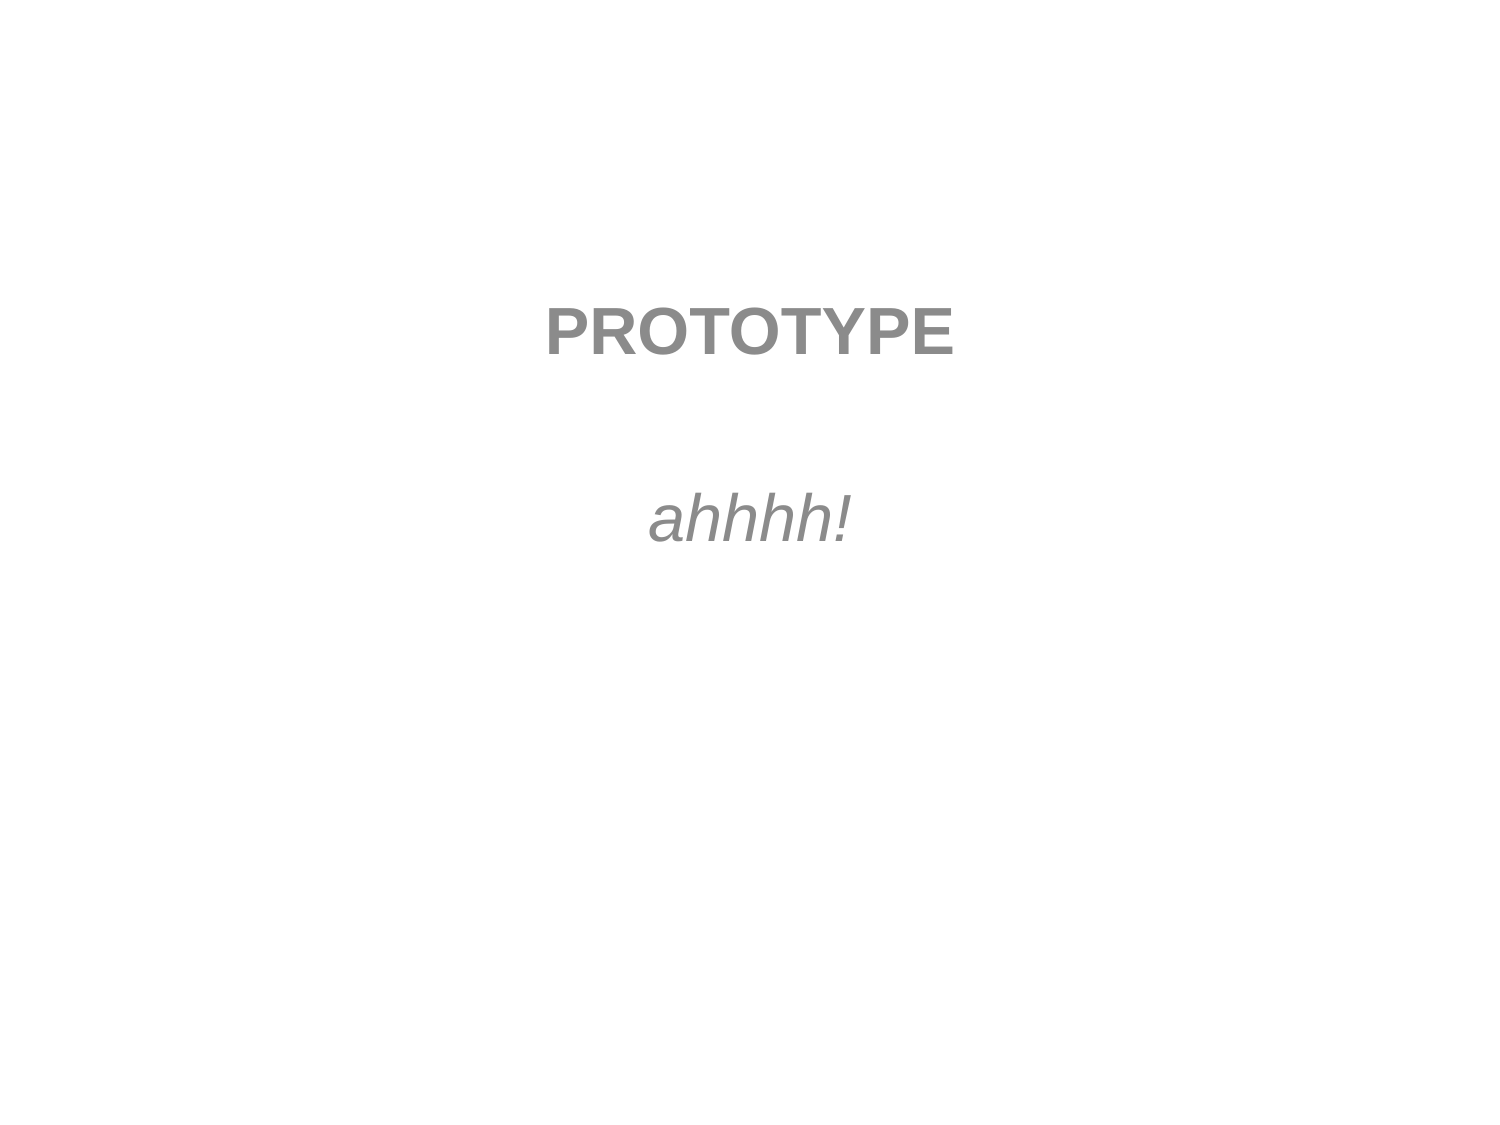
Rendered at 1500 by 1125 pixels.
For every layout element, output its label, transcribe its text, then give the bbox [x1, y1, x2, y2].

subtitle PROTOTYPE ahhhh! [225, 280, 1275, 655]
